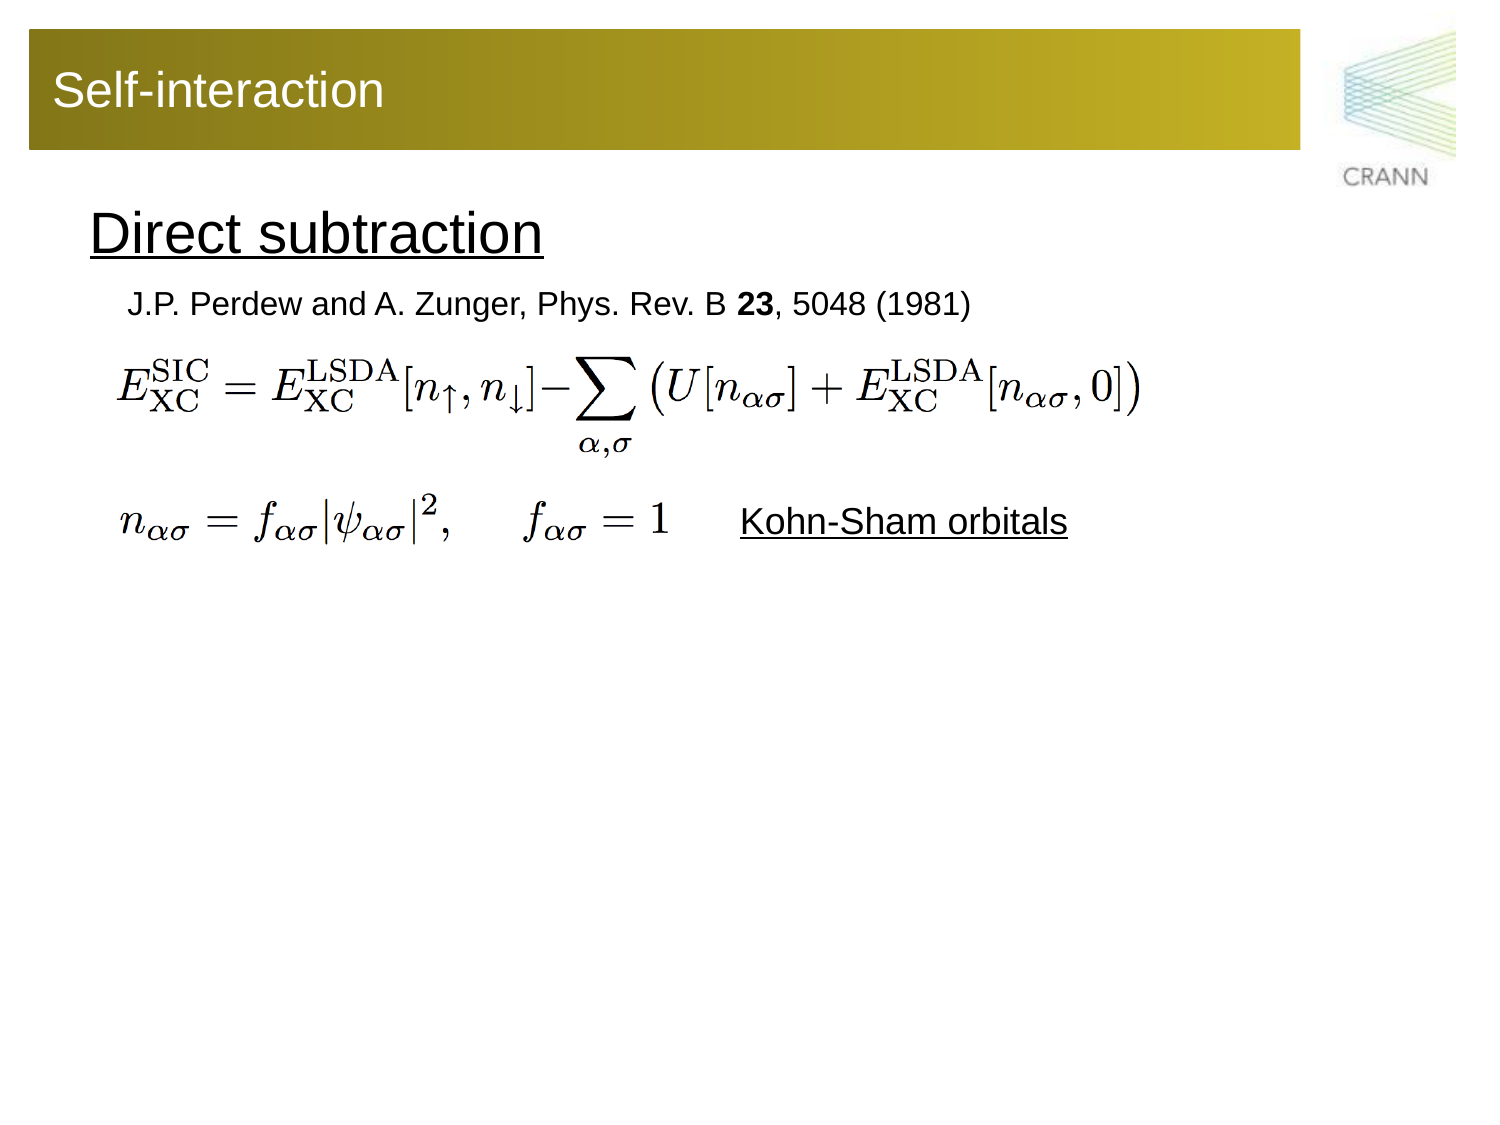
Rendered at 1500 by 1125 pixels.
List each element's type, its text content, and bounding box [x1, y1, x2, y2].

text_box Kohn-Sham orbitals [724, 489, 1263, 550]
picture [115, 338, 1151, 463]
text_box Direct subtraction [75, 187, 575, 273]
text_box J.P. Perdew and A. Zunger, Phys. Rev. B 23, 5048 (1981) [112, 274, 1113, 330]
text_box [29, 29, 1301, 150]
picture [1299, 12, 1456, 209]
title Self-interaction [37, 49, 1251, 151]
picture [112, 477, 679, 563]
